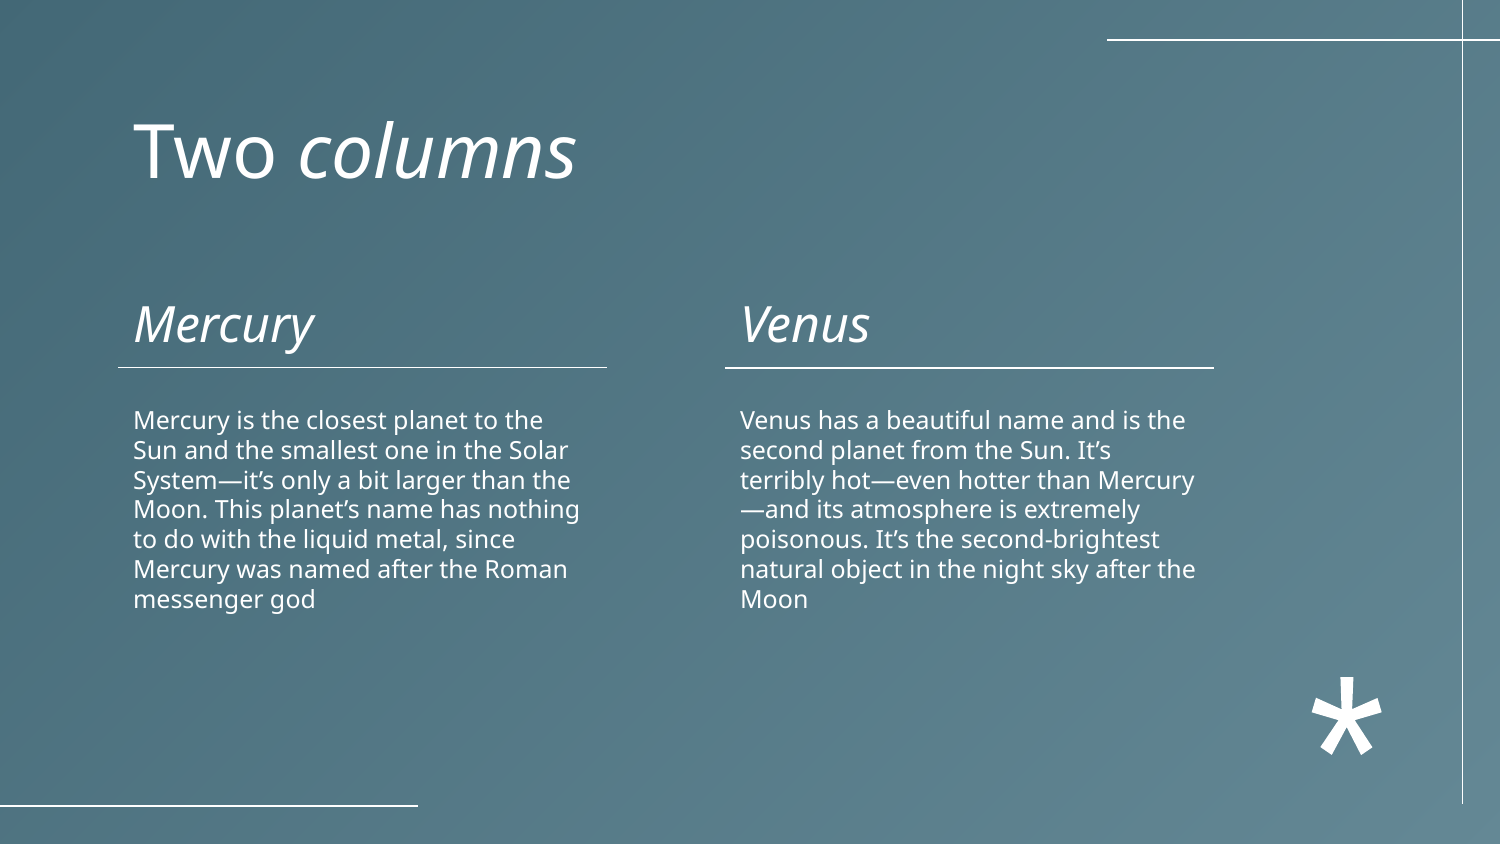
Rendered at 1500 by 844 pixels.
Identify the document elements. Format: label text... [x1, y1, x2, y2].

subtitle Venus [724, 276, 1214, 367]
subtitle Mercury is the closest planet to the Sun and the smallest one in the Solar System—it’s only a bit larger than the Moon. This planet’s name has nothing to do with the liquid metal, since Mercury was named after the Roman messenger god [118, 389, 607, 678]
subtitle Venus has a beautiful name and is the second planet from the Sun. It’s terribly hot—even hotter than Mercury—and its atmosphere is extremely poisonous. It’s the second-brightest natural object in the night sky after the Moon [724, 389, 1214, 678]
title Two columns [118, 88, 1286, 200]
subtitle Mercury [118, 276, 607, 367]
